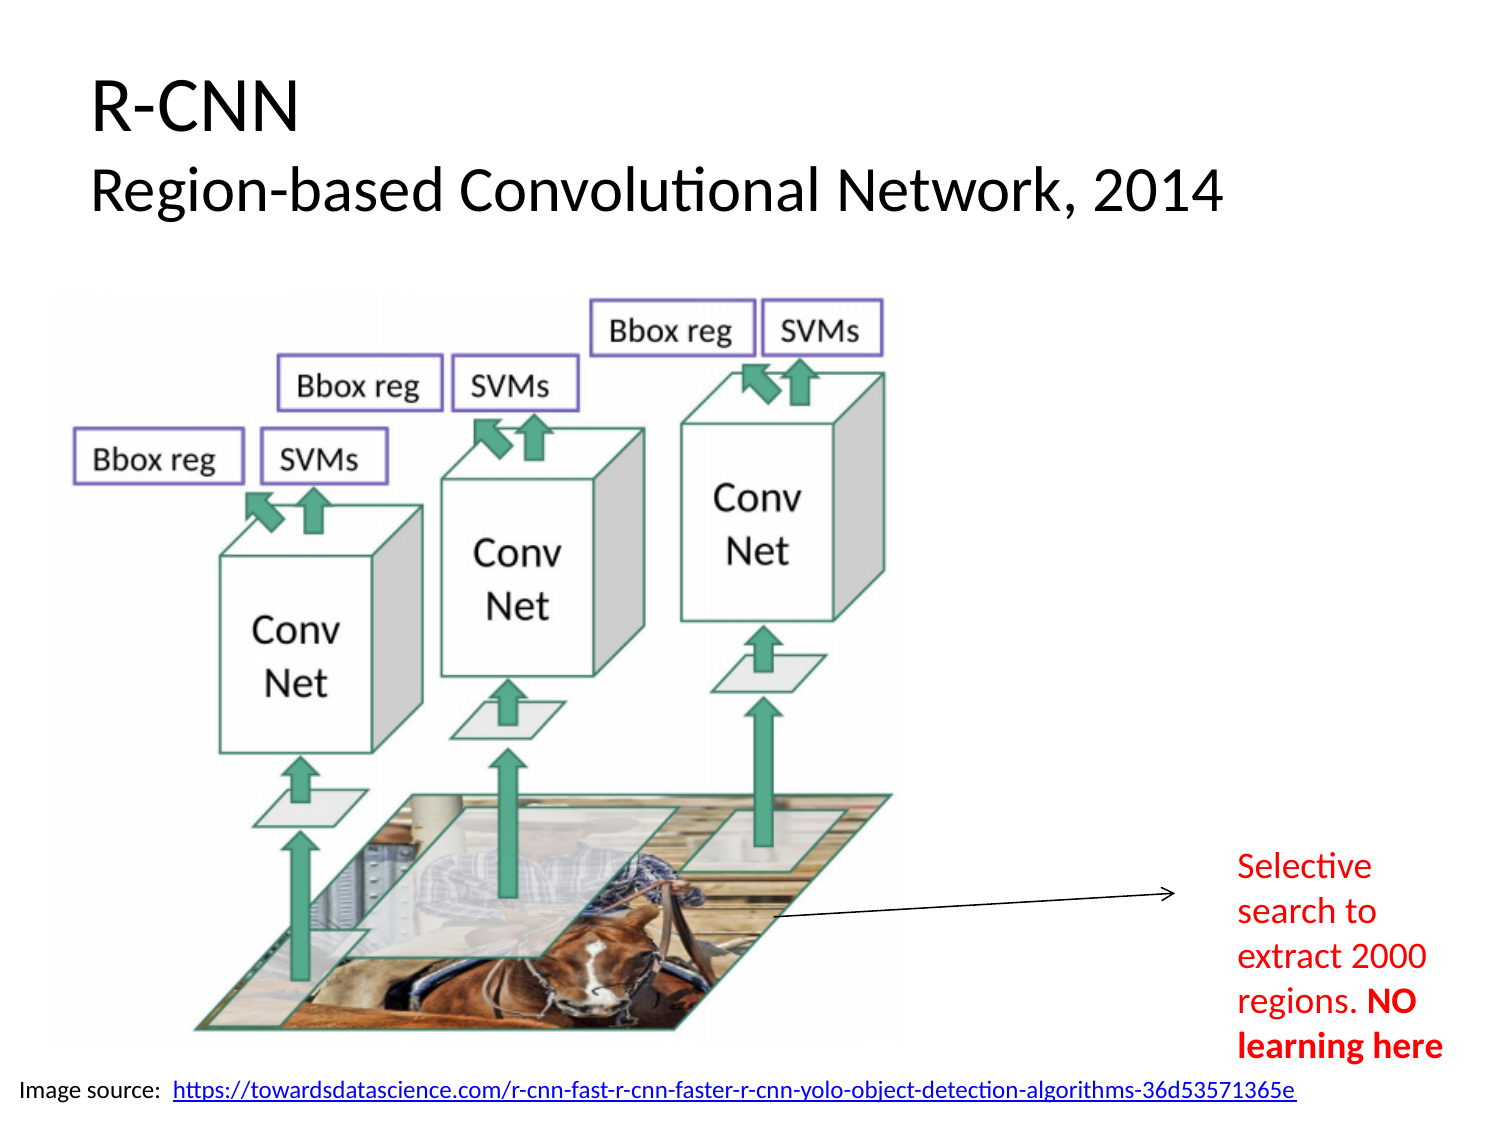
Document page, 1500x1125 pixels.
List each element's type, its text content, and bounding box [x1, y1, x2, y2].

text_box Selective search to extract 2000 regions. NO learning here [1222, 834, 1471, 1074]
text_box Image source: https://towardsdatascience.com/r-cnn-fast-r-cnn-faster-r-cnn-yolo-object-detection-algorithms-36d53571365e [4, 1066, 1313, 1111]
title R-CNN Region-based Convolutional Network, 2014 [75, 45, 1425, 233]
picture [41, 278, 911, 1058]
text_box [773, 892, 1176, 918]
